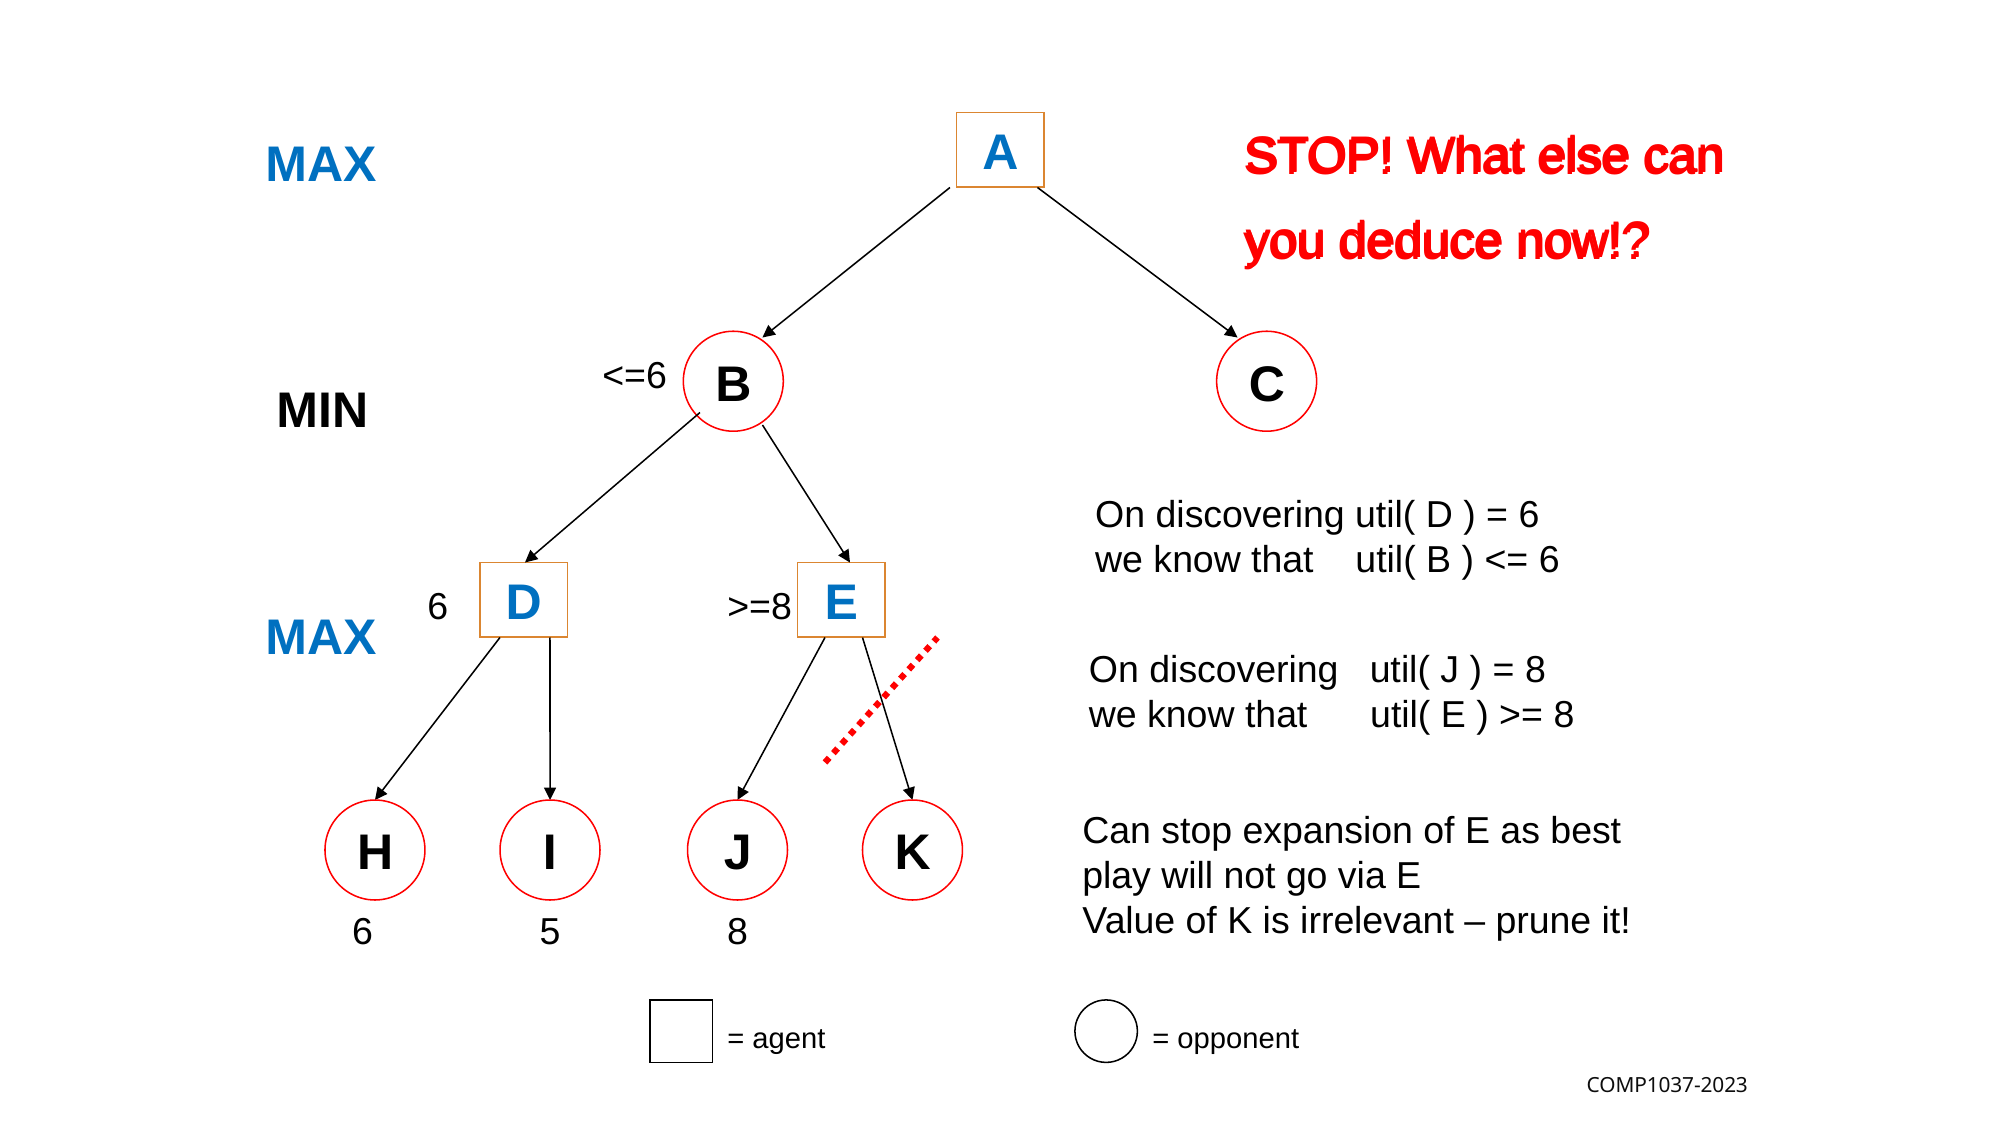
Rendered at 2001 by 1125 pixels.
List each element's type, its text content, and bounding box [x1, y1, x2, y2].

text_box Can stop expansion of E as best play will not go via E Value of K is irrelevant – prune it! [1067, 798, 1654, 949]
text_box 8 [662, 899, 813, 960]
text_box MAX [250, 597, 412, 673]
text_box STOP! What else can you deduce now!? [1230, 114, 1752, 275]
text_box On discovering util( D ) = 6 we know that util( B ) <= 6 [1080, 482, 1667, 587]
text_box On discovering util( J ) = 8 we know that util( E ) >= 8 [1074, 637, 1660, 743]
text_box [649, 999, 713, 1063]
text_box MAX [250, 124, 414, 199]
text_box 6 [300, 899, 425, 960]
footer COMP1037-2023 [794, 1061, 1763, 1107]
text_box MIN [261, 369, 425, 445]
text_box = opponent [1137, 1012, 1413, 1061]
text_box = agent [713, 1012, 988, 1063]
text_box 5 [474, 899, 625, 960]
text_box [683, 187, 1317, 432]
text_box A [956, 112, 1044, 182]
text_box <=6 [587, 343, 676, 404]
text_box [324, 637, 601, 901]
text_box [687, 637, 963, 901]
text_box [1074, 999, 1138, 1061]
text_box 6 [412, 574, 472, 632]
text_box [479, 412, 886, 640]
